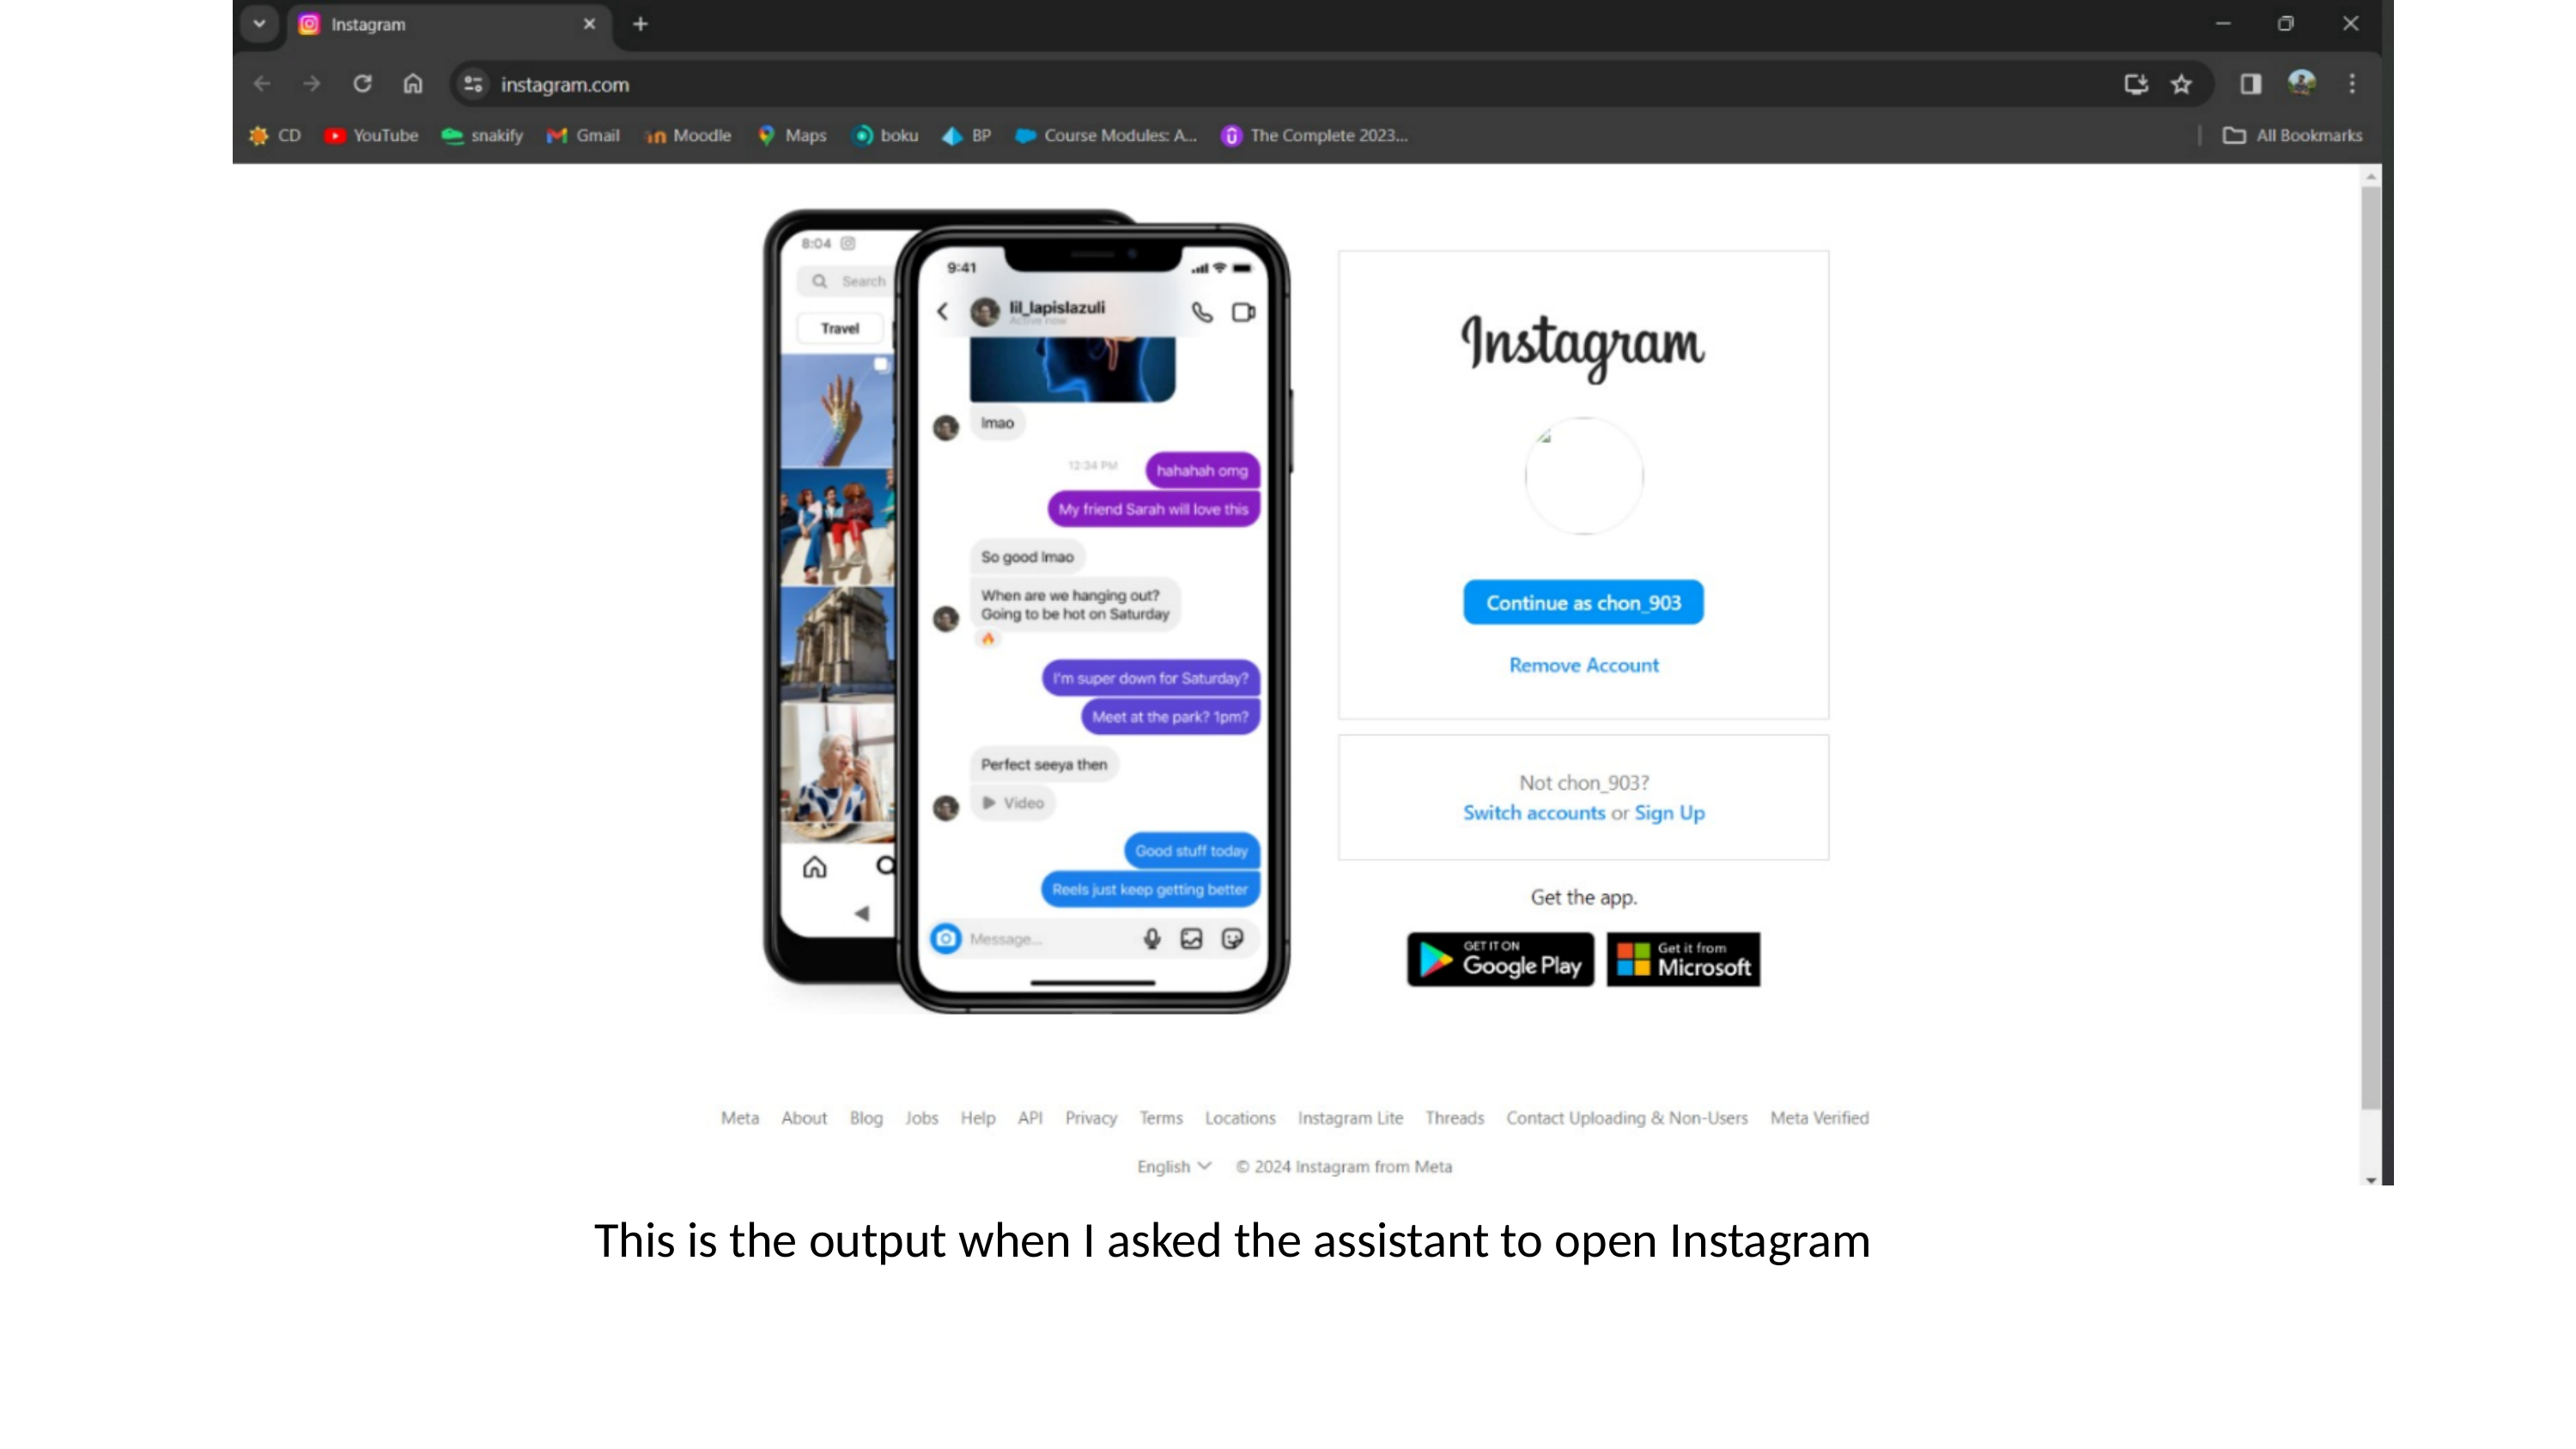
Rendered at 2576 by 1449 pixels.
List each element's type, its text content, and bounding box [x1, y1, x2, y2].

picture [233, 0, 2394, 1185]
text_box This is the output when I asked the assistant to open Instagram [233, 1200, 2234, 1274]
